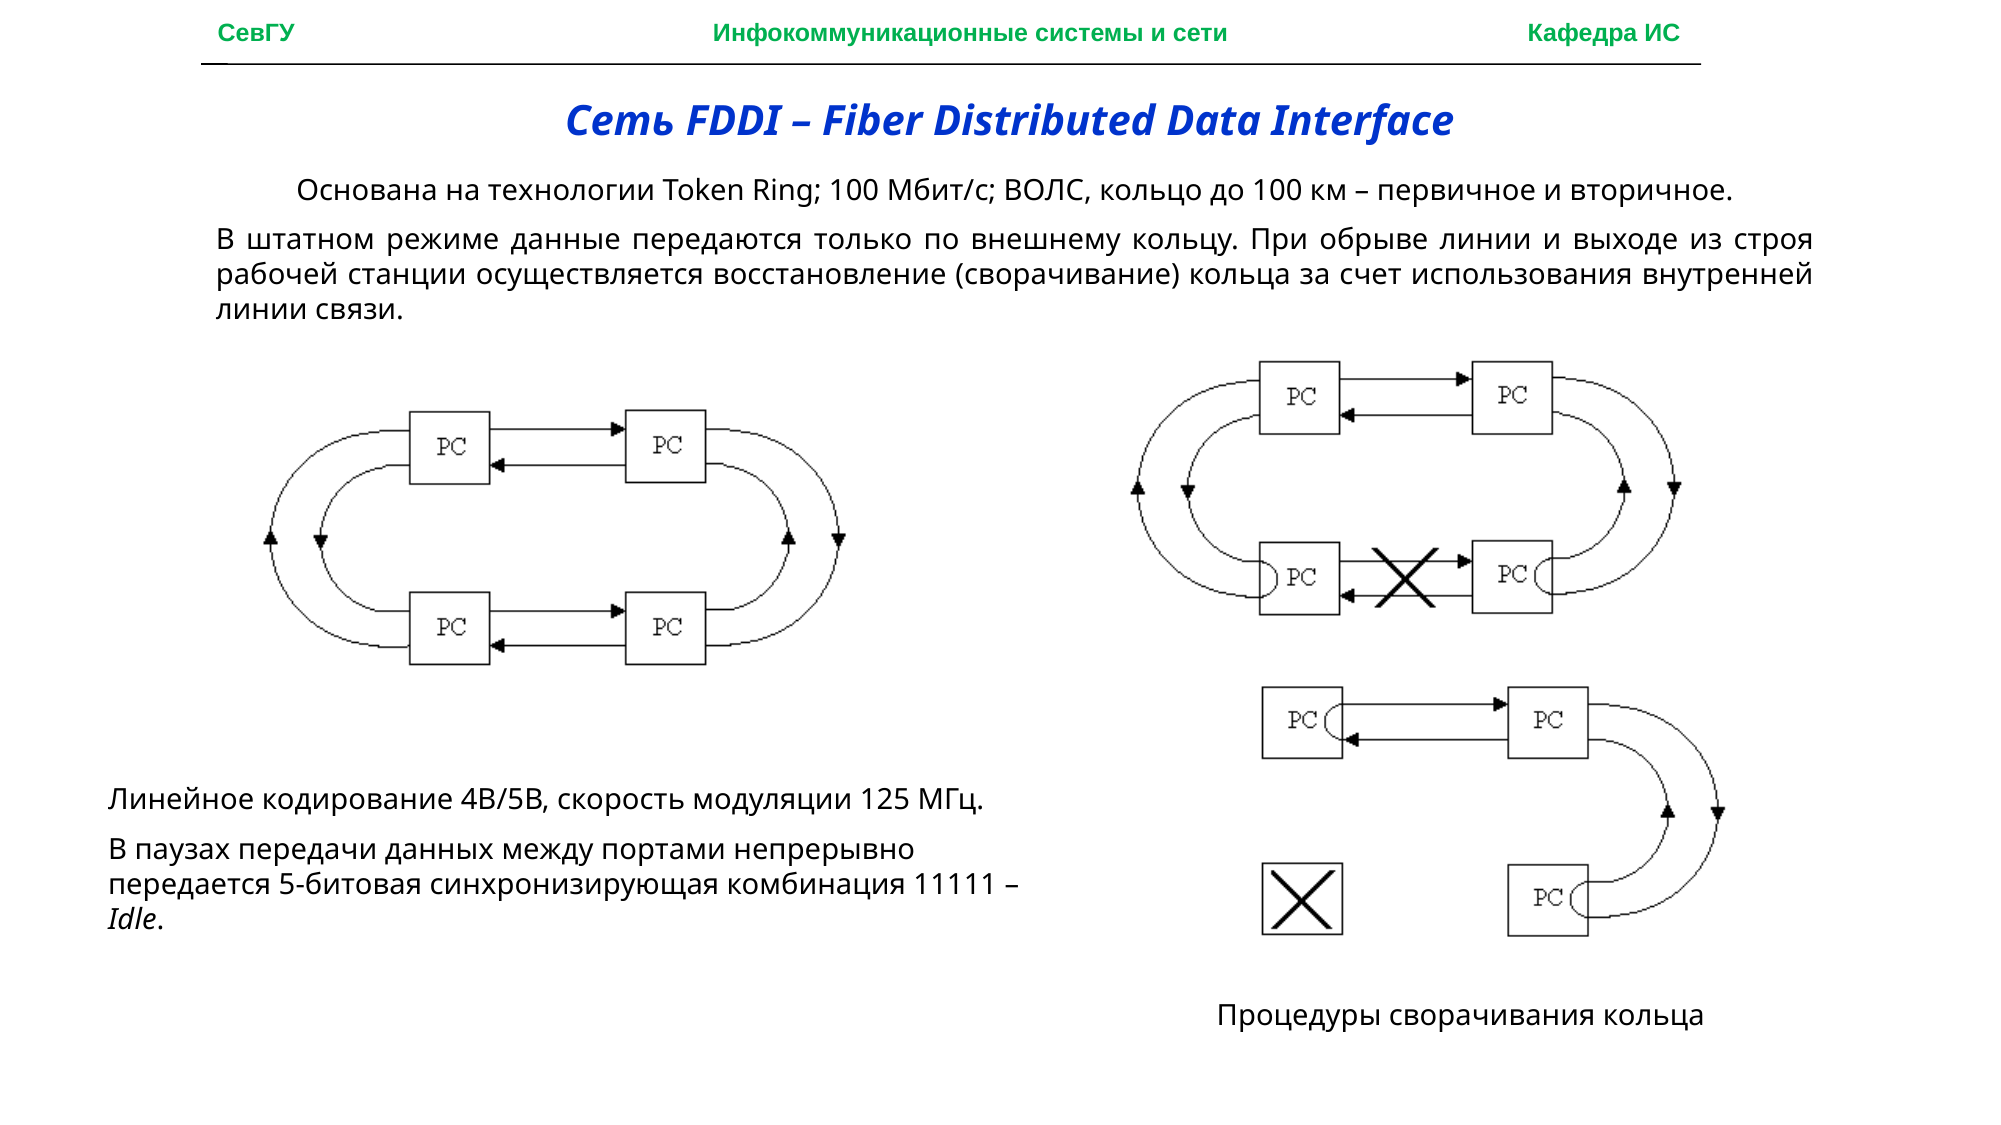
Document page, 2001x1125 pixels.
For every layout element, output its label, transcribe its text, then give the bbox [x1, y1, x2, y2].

text_box Сеть FDDI – Fiber Distributed Data Interface Основана на технологии Token Ring; 100 Мбит/с; ВОЛС, кольцо до 100 км – первичное и вторичное. В штатном режиме данные передаются только по внешнему кольцу. При обрыве линии и выходе из строя рабочей станции осуществляется восстановление (сворачивание) кольца за счет использования внутренней линии связи. [201, 86, 1830, 333]
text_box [1236, 662, 1743, 974]
text_box Процедуры сворачивания кольца [1189, 988, 1733, 1039]
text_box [256, 391, 860, 689]
text_box СевГУ Инфокоммуникационные системы и сети Кафедра ИС [201, 9, 1701, 55]
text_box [1117, 344, 1705, 644]
text_box Линейное кодирование 4В/5В, скорость модуляции 125 МГц. В паузах передачи данных между портами непрерывно передается 5-битовая синхронизирующая комбинация 11111 – Idle. [93, 773, 1070, 943]
